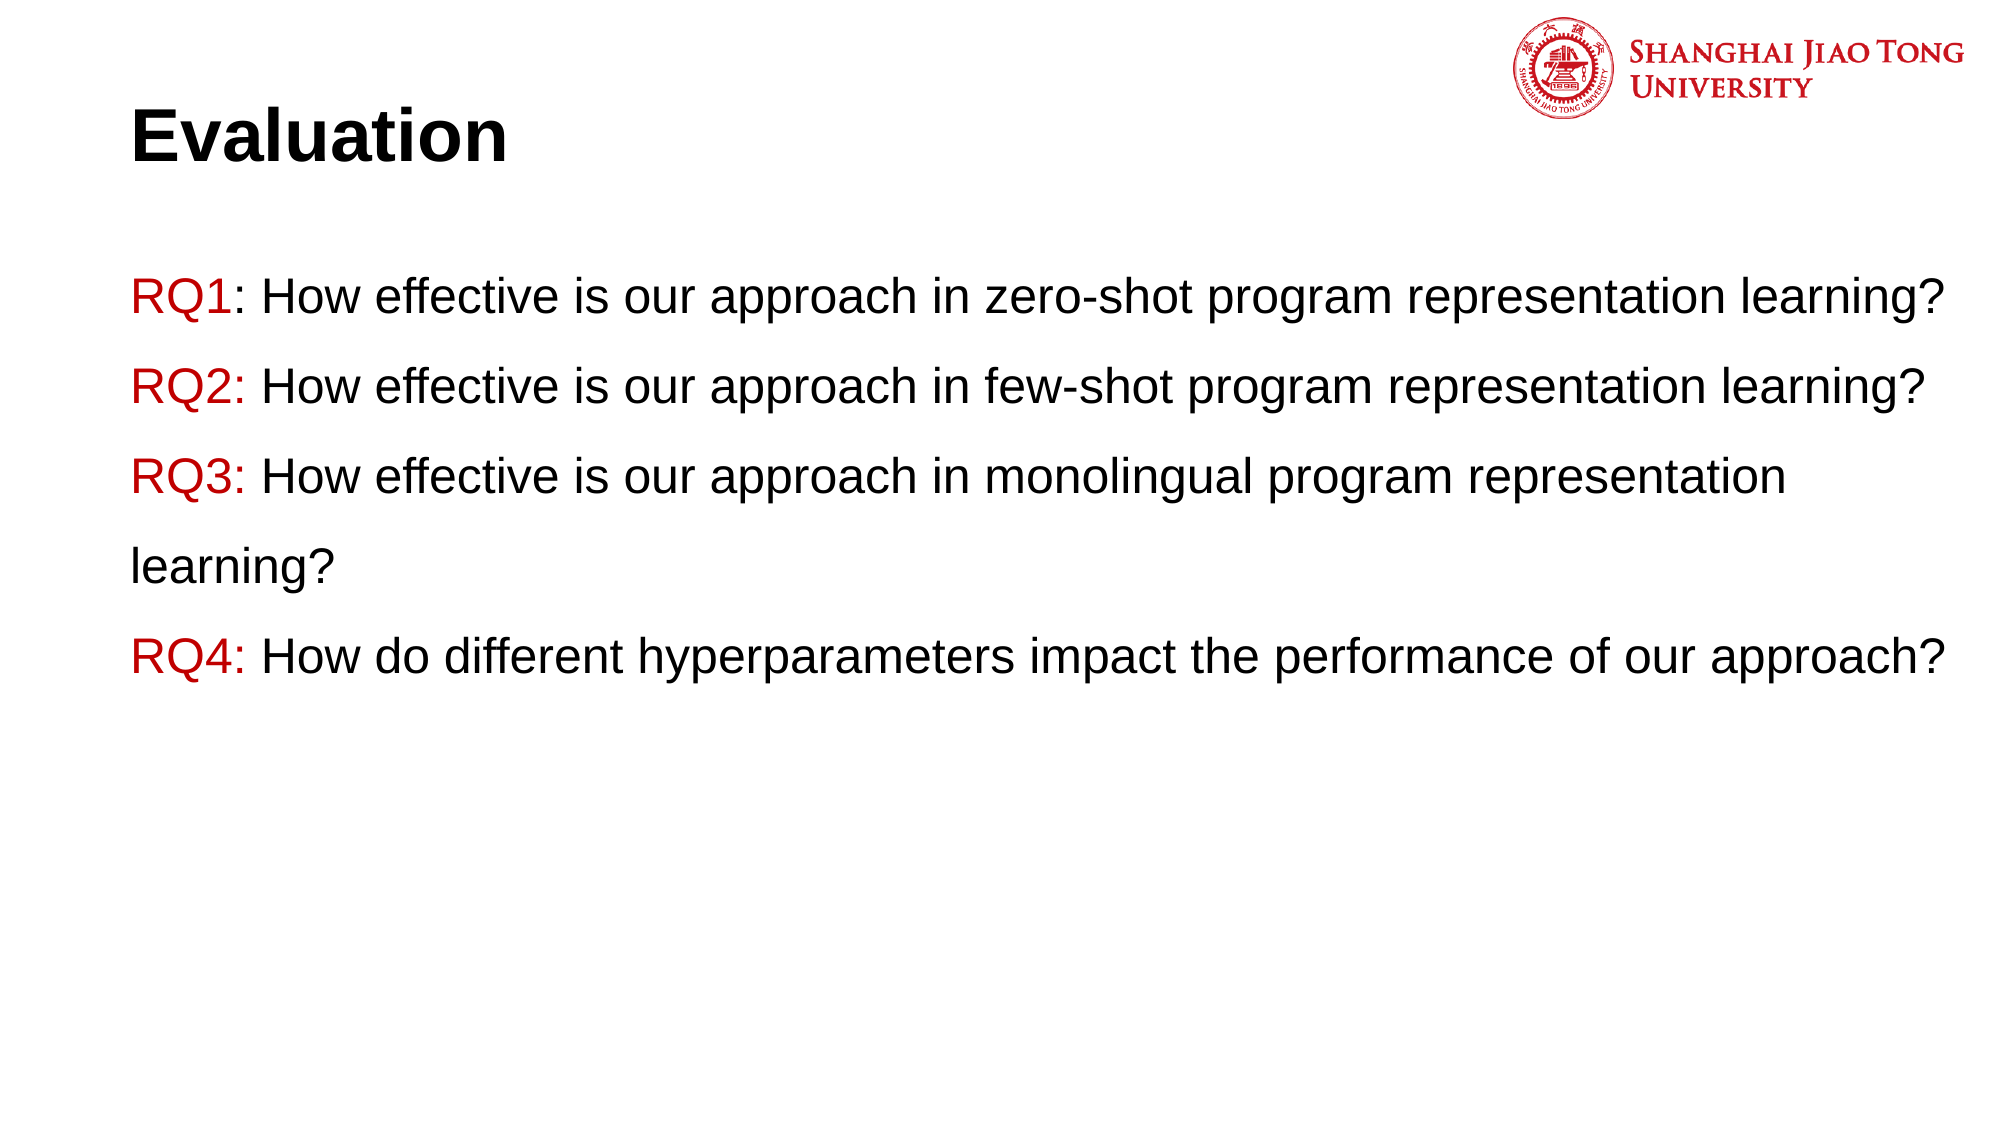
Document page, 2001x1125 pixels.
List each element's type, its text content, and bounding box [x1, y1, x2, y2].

text_box RQ1: ﻿How effective is our approach in zero-shot program representation learning? RQ2: ﻿How effective is our approach in few-shot program representation learning? RQ3: ﻿How effective is our approach in monolingual program representation learning? RQ4: ﻿How do different hyperparameters impact the performance of our approach? [115, 226, 1968, 691]
title Evaluation [115, 71, 1162, 186]
picture [1513, 17, 1964, 119]
